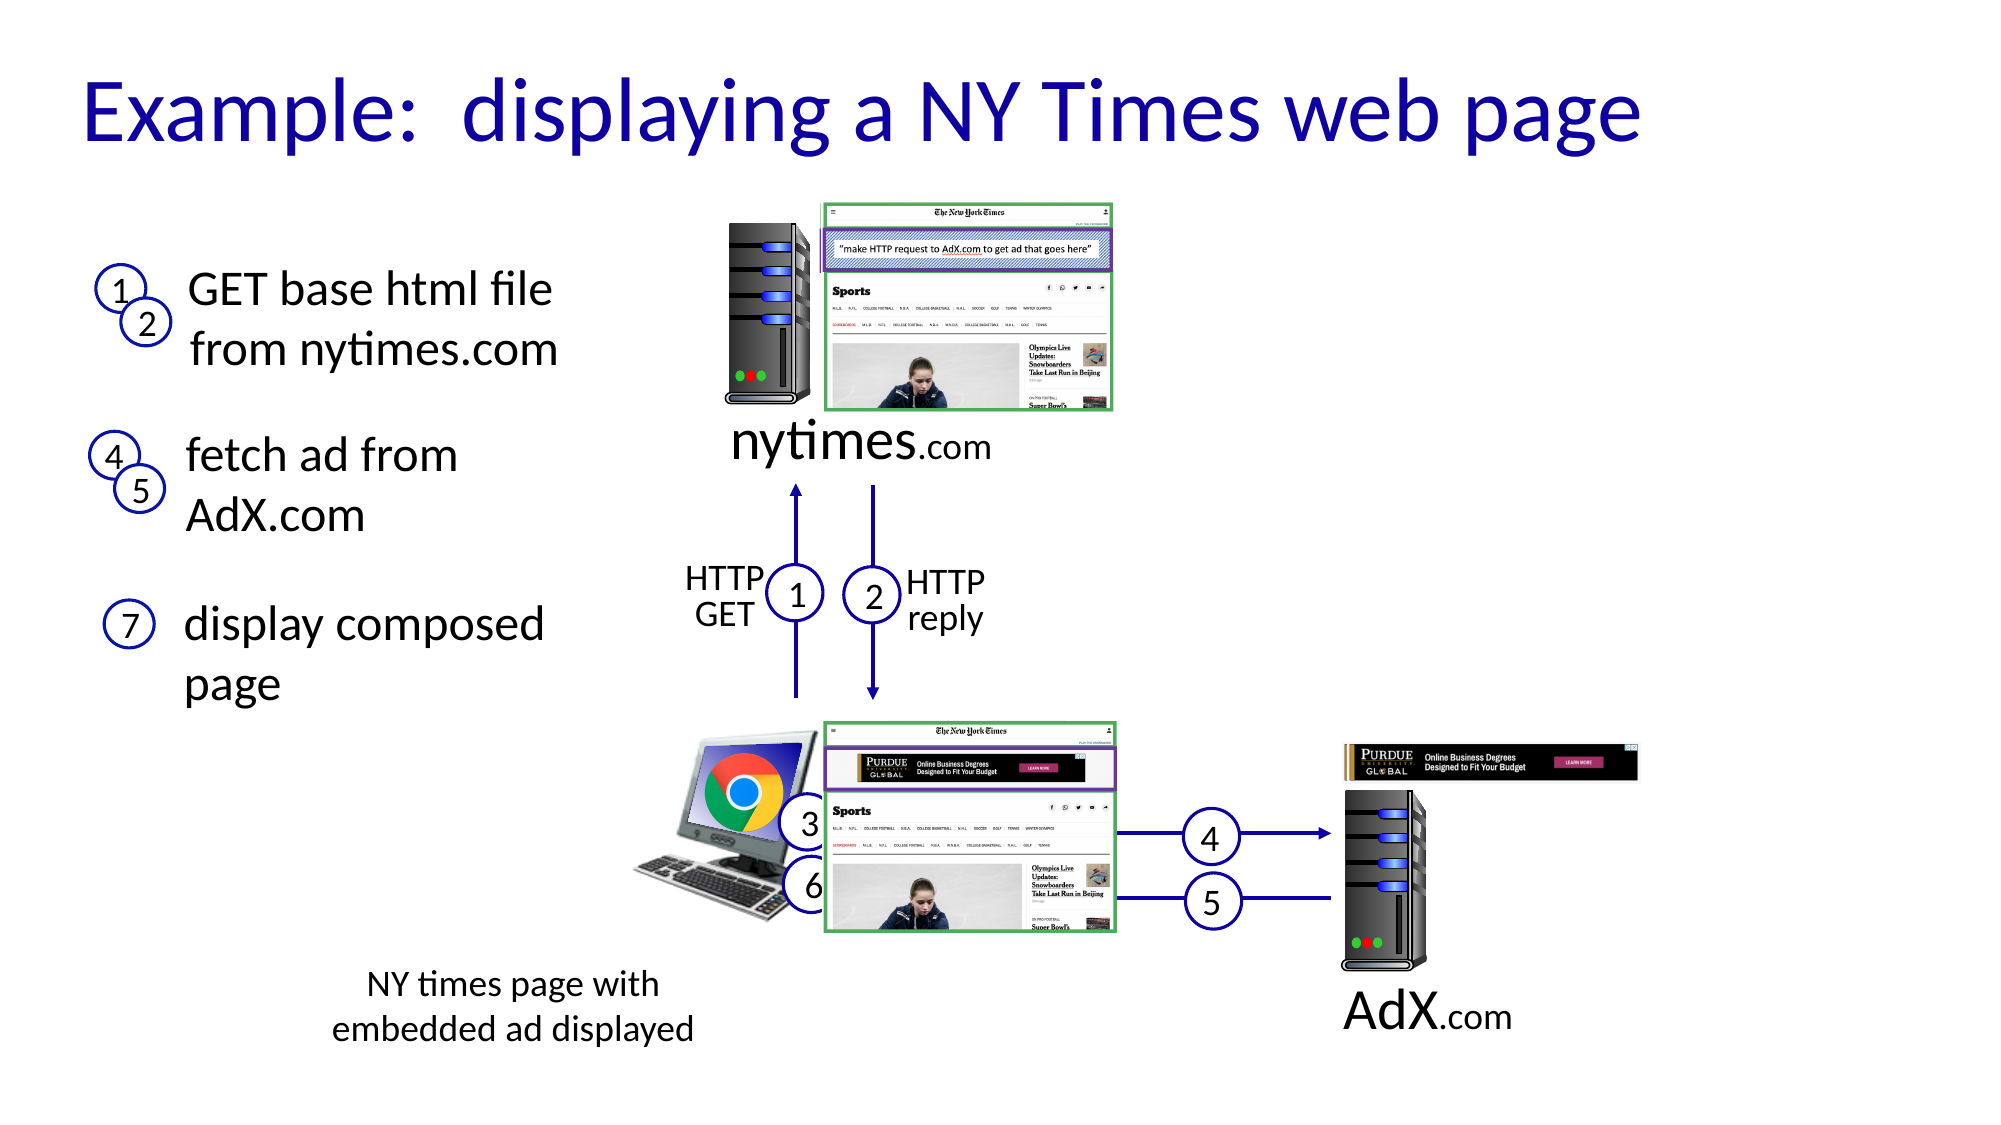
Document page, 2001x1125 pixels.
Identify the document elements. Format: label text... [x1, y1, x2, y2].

text_box nytimes.com [715, 393, 1008, 479]
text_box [1117, 806, 1332, 867]
text_box Example: displaying a NY Times web page [66, 42, 1660, 168]
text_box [89, 414, 609, 551]
picture [1342, 742, 1641, 784]
text_box AdX.com [1329, 964, 1529, 1049]
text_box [783, 854, 822, 915]
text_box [1117, 870, 1332, 932]
text_box NY times page with embedded ad displayed [314, 952, 713, 1057]
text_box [664, 483, 823, 698]
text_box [1341, 790, 1427, 971]
picture [822, 720, 1117, 934]
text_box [725, 223, 811, 404]
picture [818, 200, 1117, 415]
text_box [779, 791, 822, 853]
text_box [104, 583, 607, 720]
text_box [95, 247, 655, 385]
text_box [588, 722, 824, 937]
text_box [843, 485, 1007, 700]
